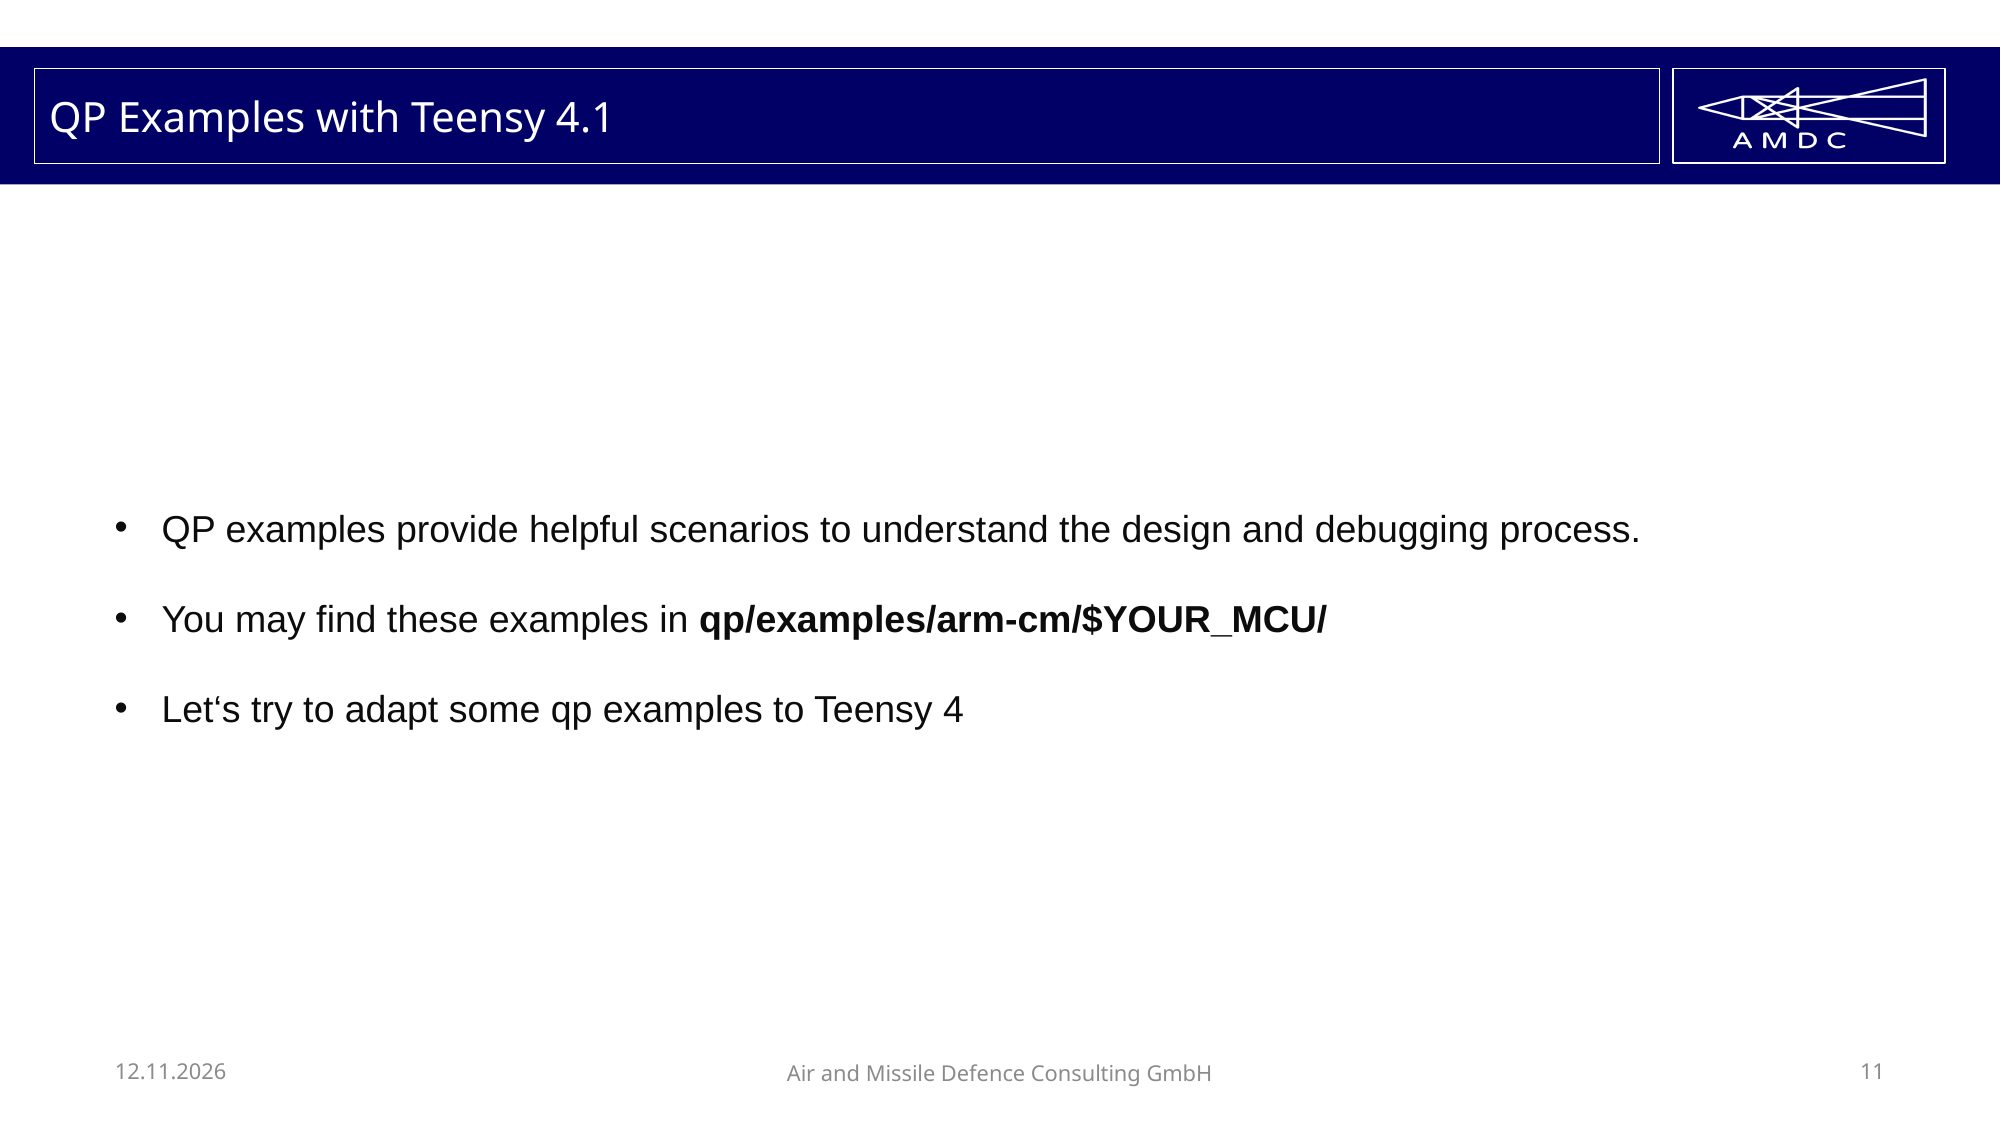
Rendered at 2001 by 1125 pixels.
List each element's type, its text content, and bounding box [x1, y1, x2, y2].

title QP Examples with Teensy 4.1 [34, 68, 1660, 164]
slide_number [99, 1042, 567, 1103]
text_box QP examples provide helpful scenarios to understand the design and debugging process. You may find these examples in qp/examples/arm-cm/$YOUR_MCU/ Let‘s try to adapt some qp examples to Teensy 4 [99, 452, 1725, 737]
footer Air and Missile Defence Consulting GmbH [590, 1042, 1410, 1103]
slide_number 11 [1433, 1042, 1900, 1103]
picture [1684, 76, 1934, 156]
